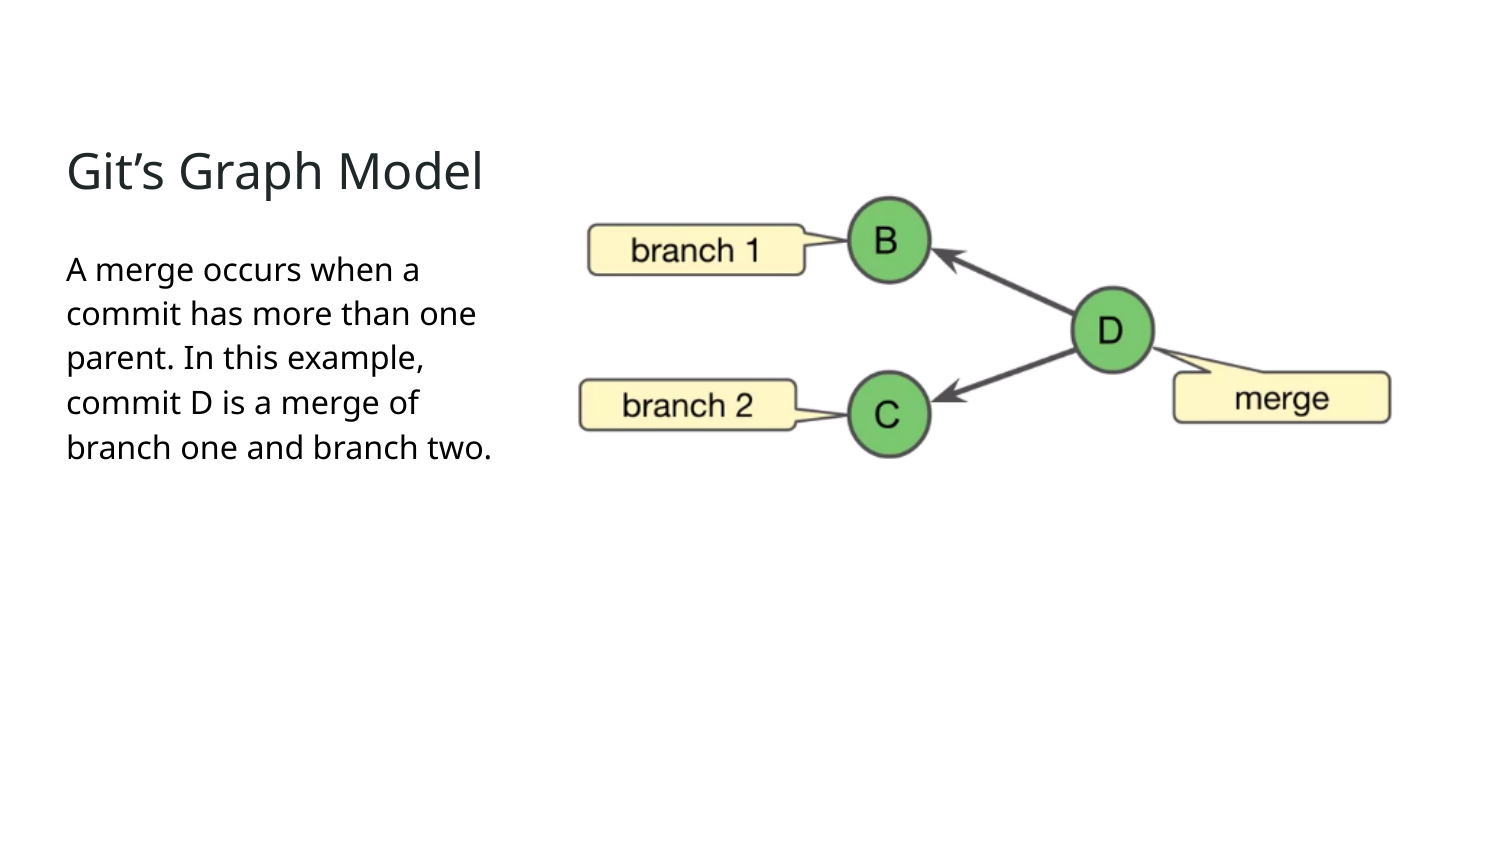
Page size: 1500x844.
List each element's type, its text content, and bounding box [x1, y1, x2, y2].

list A merge occurs when a commit has more than one parent. In this example, commit D is a merge of branch one and branch two. [51, 227, 512, 750]
picture [528, 156, 1468, 575]
title Git’s Graph Model [51, 91, 512, 216]
